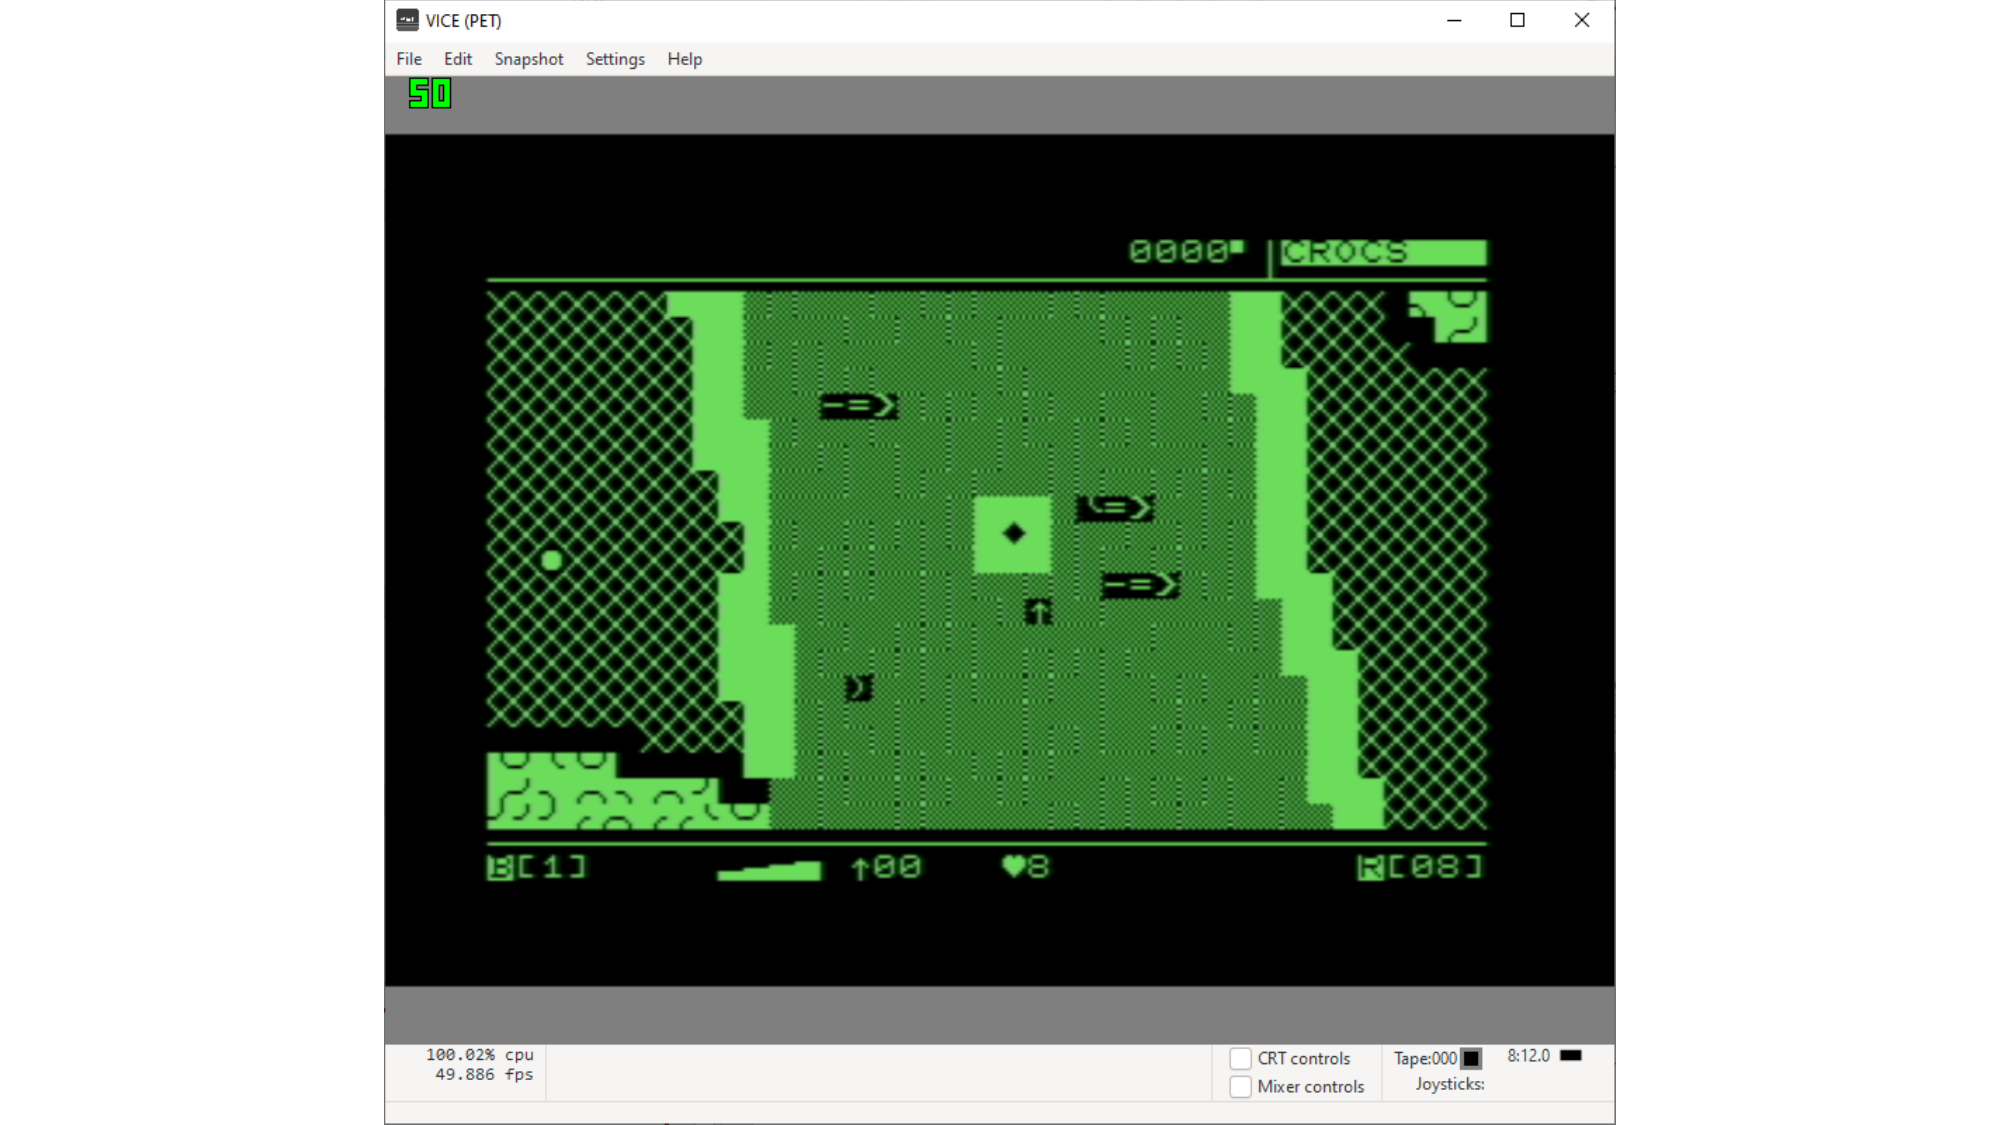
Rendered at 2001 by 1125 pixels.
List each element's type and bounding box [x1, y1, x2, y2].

picture [384, 0, 1616, 1125]
